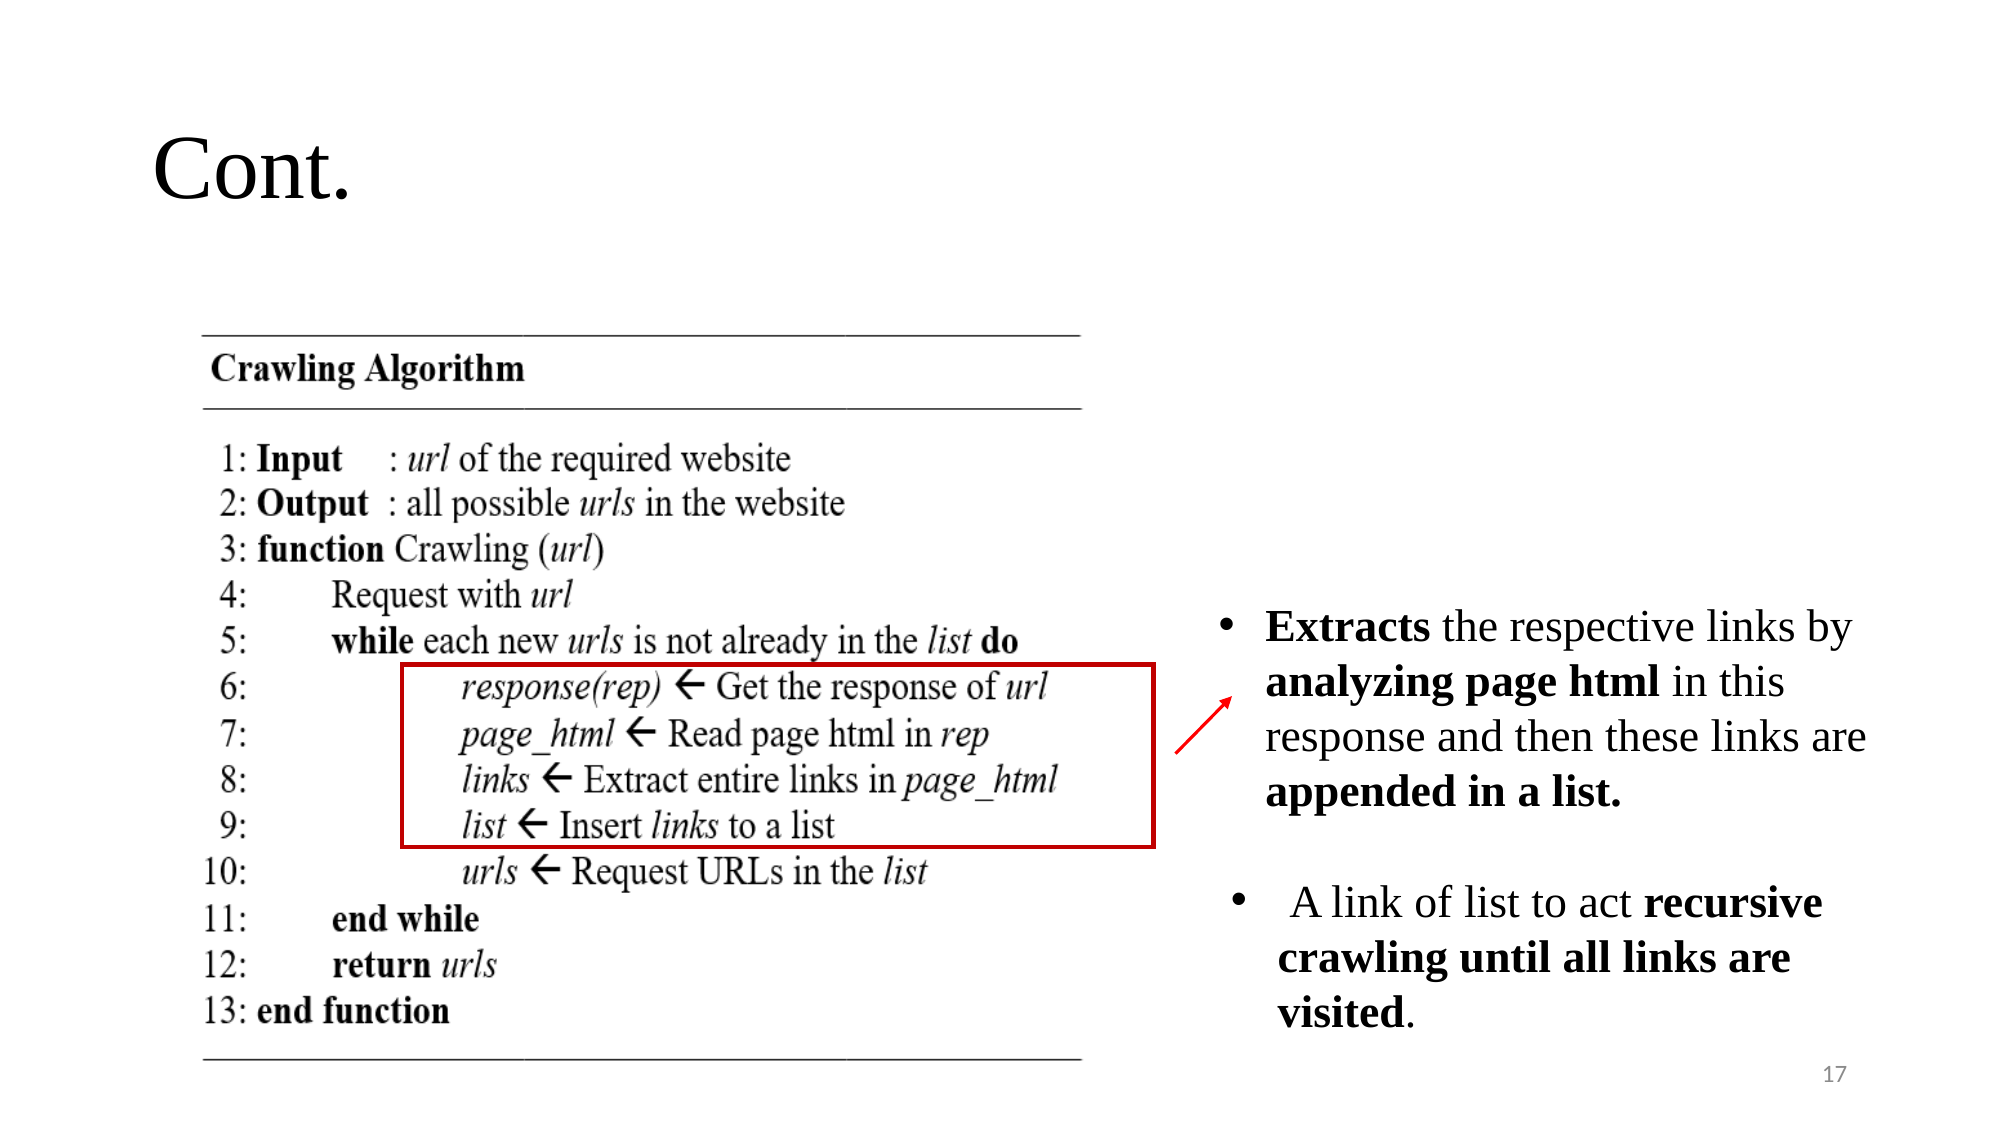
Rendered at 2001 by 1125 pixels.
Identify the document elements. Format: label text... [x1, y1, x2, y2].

title Cont. [137, 59, 1863, 278]
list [190, 321, 1104, 1075]
text_box [1104, 664, 1155, 848]
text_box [1175, 696, 1233, 754]
text_box A link of list to act recursive crawling until all links are visited. [1216, 864, 1857, 1079]
slide_number 17 [1412, 1042, 1863, 1103]
text_box Extracts the respective links by analyzing page html in this response and then these links are appended in a list. [1203, 588, 1902, 859]
